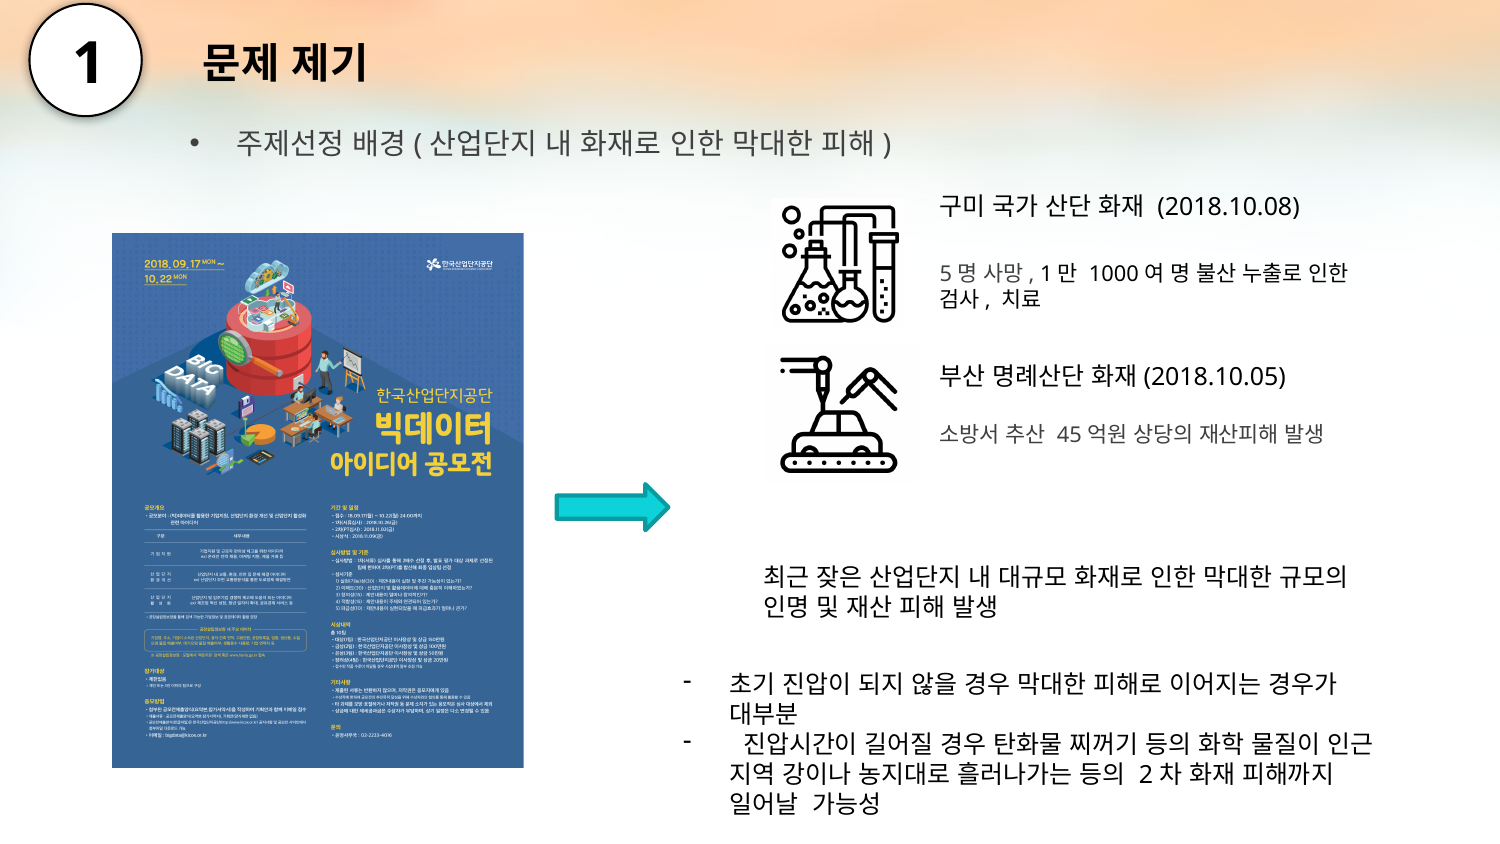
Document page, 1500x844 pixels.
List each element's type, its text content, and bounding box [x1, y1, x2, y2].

text_box [554, 482, 671, 533]
text_box 1 [53, 17, 124, 103]
text_box [27, 1, 144, 119]
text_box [924, 182, 1390, 321]
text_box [924, 352, 1390, 455]
picture [0, 0, 1500, 844]
text_box 최근 잦은 산업단지 내 대규모 화재로 인한 막대한 규모의 인명 및 재산 피해 발생 [749, 554, 1399, 659]
text_box 초기 진압이 되지 않을 경우 막대한 피해로 이어지는 경우가 대부분 진압시간이 길어질 경우 탄화물 찌꺼기 등의 화학 물질이 인근 지역 강이나 농지대로 흘러나가는 등의 2차 화재 피해까지 일어날 가능성 [668, 661, 1401, 826]
list 주제선정 배경(산업단지 내 화재로 인한 막대한 피해) [174, 119, 1500, 167]
text_box 문제 제기 [168, 29, 1110, 94]
